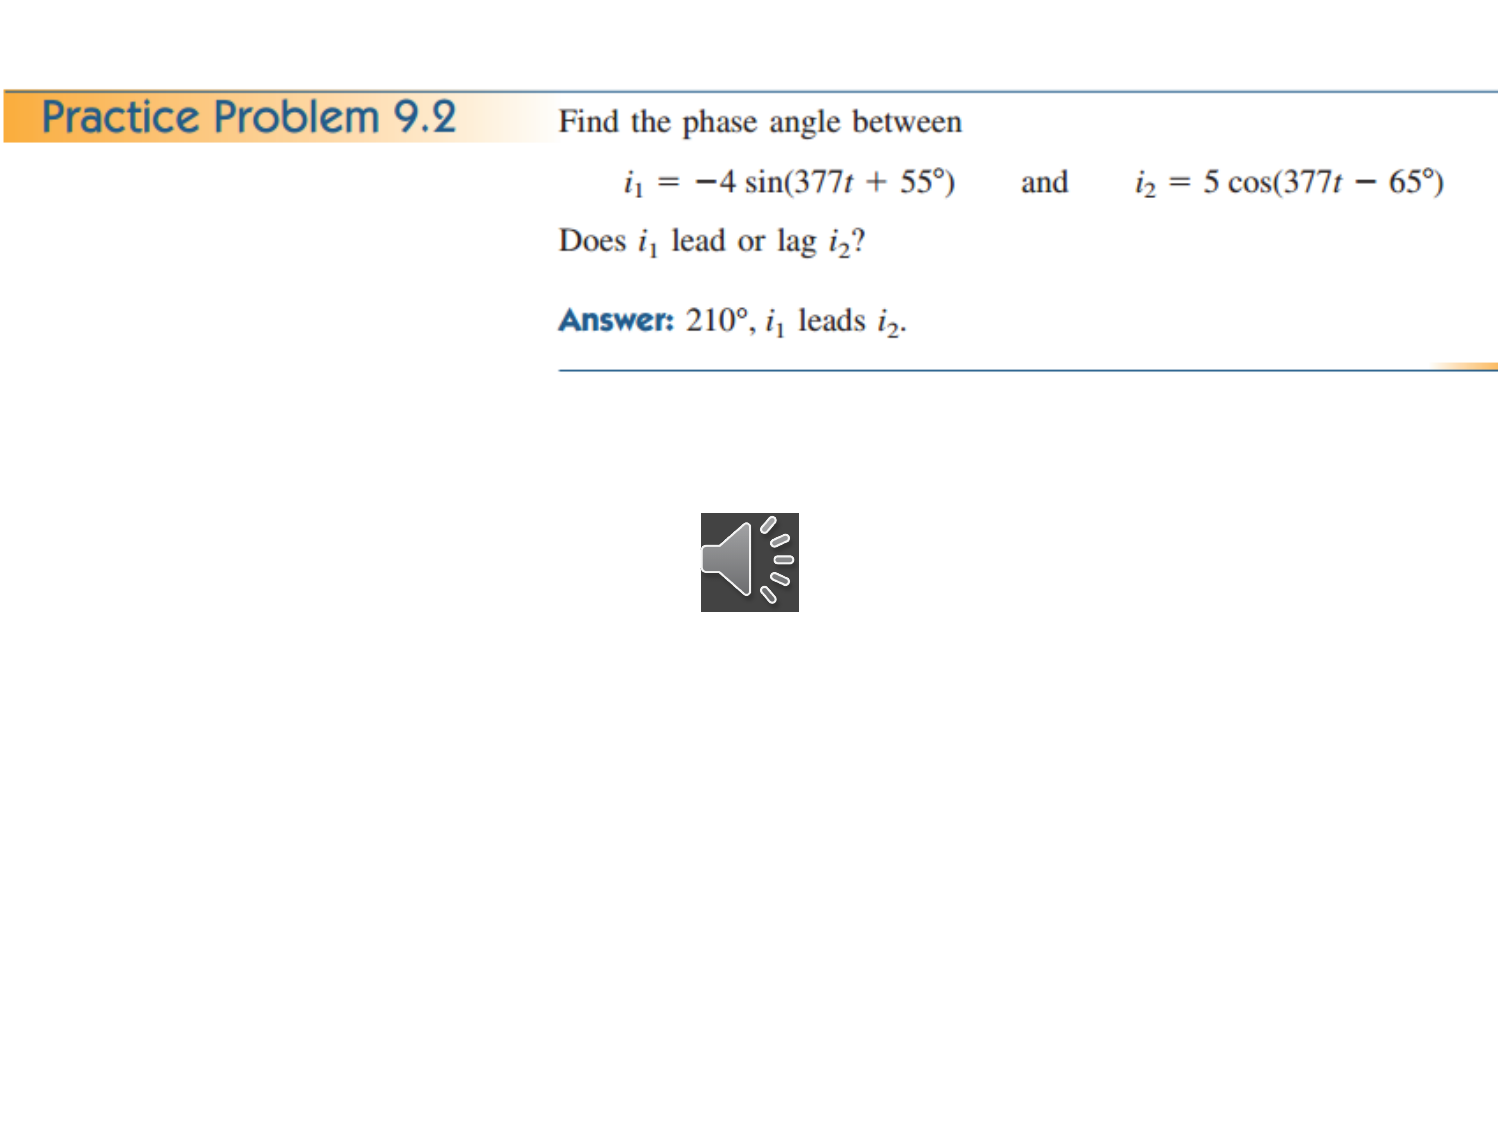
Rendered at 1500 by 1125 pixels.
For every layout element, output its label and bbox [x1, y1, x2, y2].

picture [699, 512, 801, 613]
picture [0, 49, 1499, 438]
